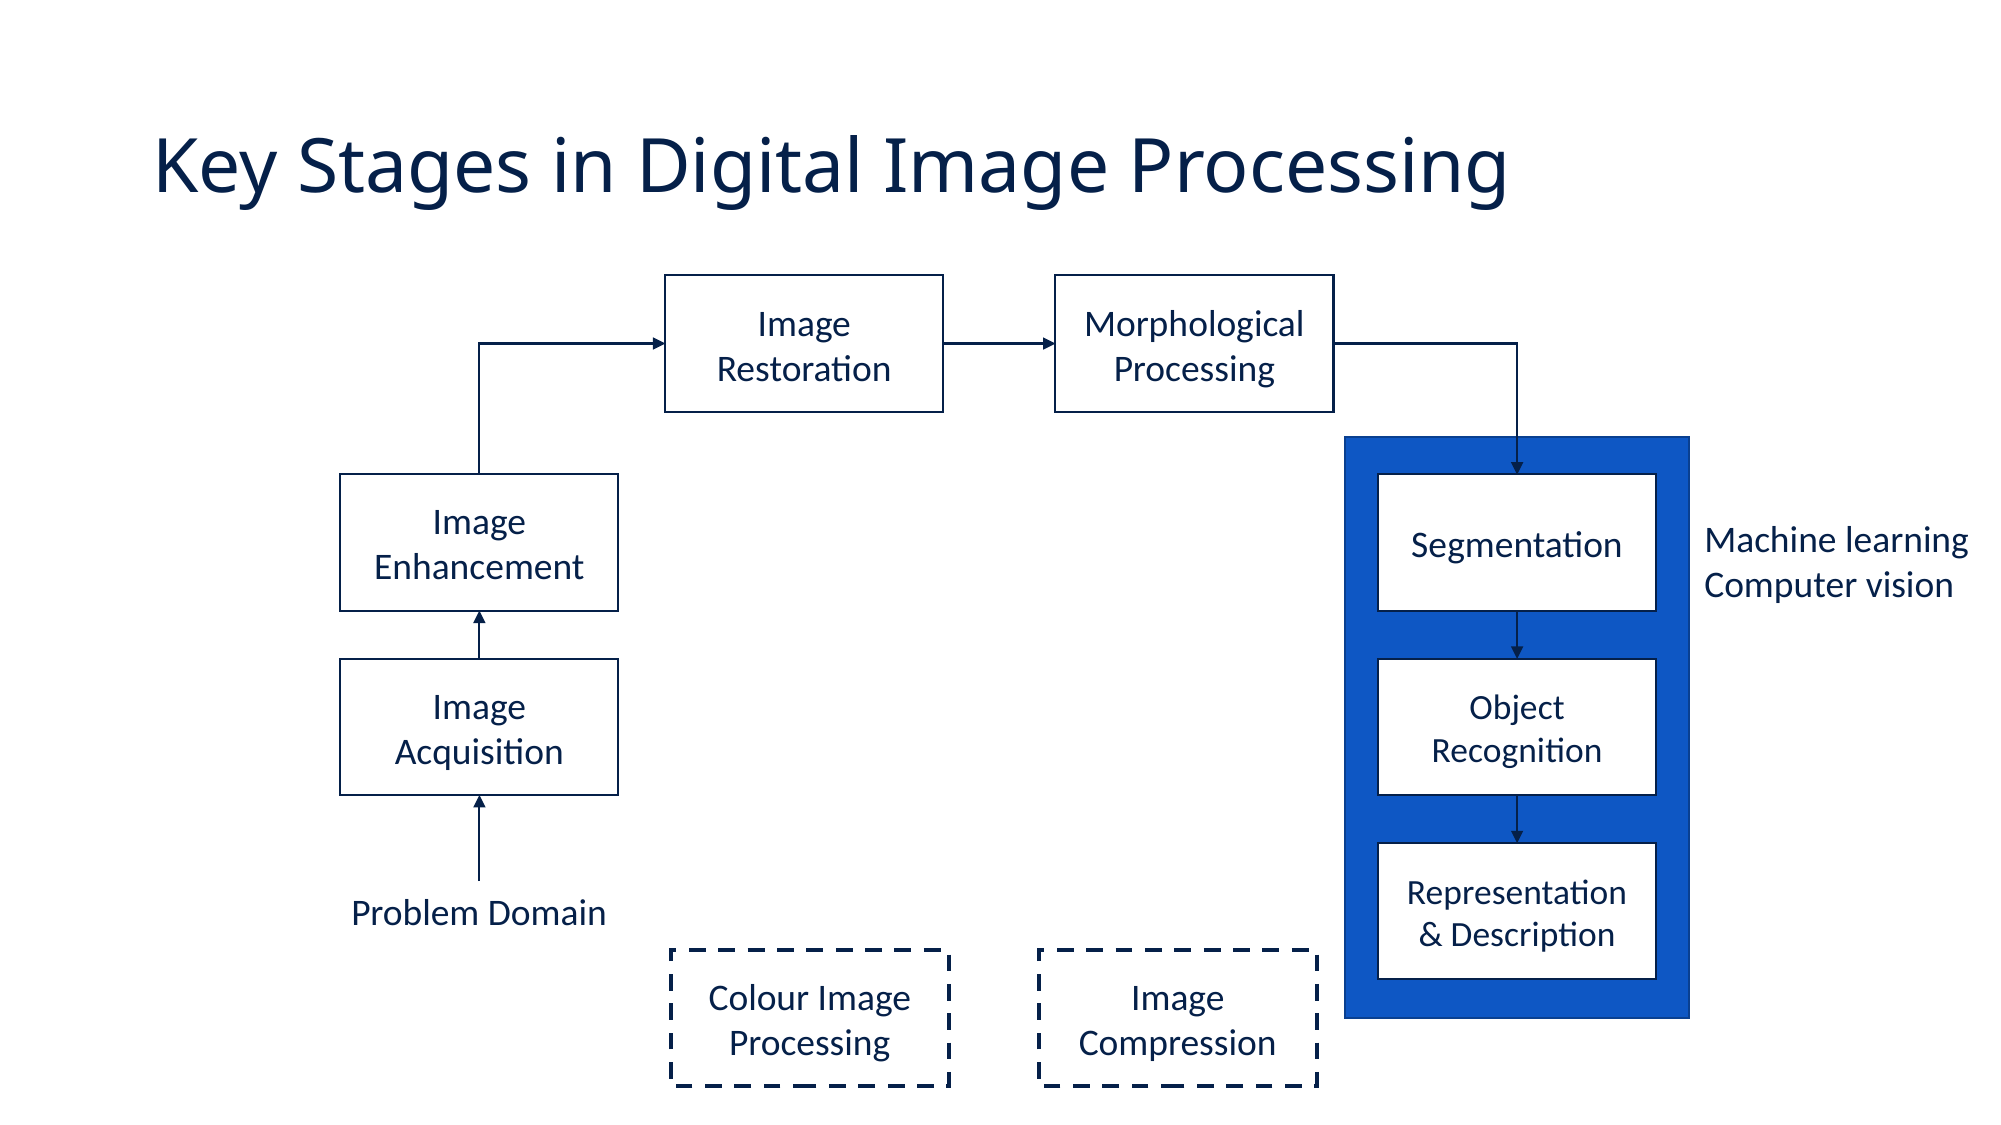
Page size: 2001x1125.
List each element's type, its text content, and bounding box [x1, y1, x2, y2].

text_box Object Recognition [1378, 658, 1657, 795]
text_box [1344, 436, 1690, 1019]
text_box Machine learning Computer vision [1689, 507, 2000, 613]
text_box Problem Domain [336, 880, 623, 941]
text_box Image Enhancement [340, 474, 619, 611]
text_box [1333, 343, 1518, 475]
text_box Representation & Description [1378, 843, 1657, 980]
title Key Stages in Digital Image Processing [137, 59, 1863, 278]
text_box Morphological Processing [1055, 275, 1334, 412]
text_box Image Restoration [665, 275, 944, 412]
text_box Segmentation [1378, 474, 1657, 611]
text_box Image Compression [1038, 950, 1317, 1087]
text_box Image Acquisition [340, 658, 619, 795]
text_box Colour Image Processing [670, 950, 949, 1087]
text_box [506, 316, 638, 503]
